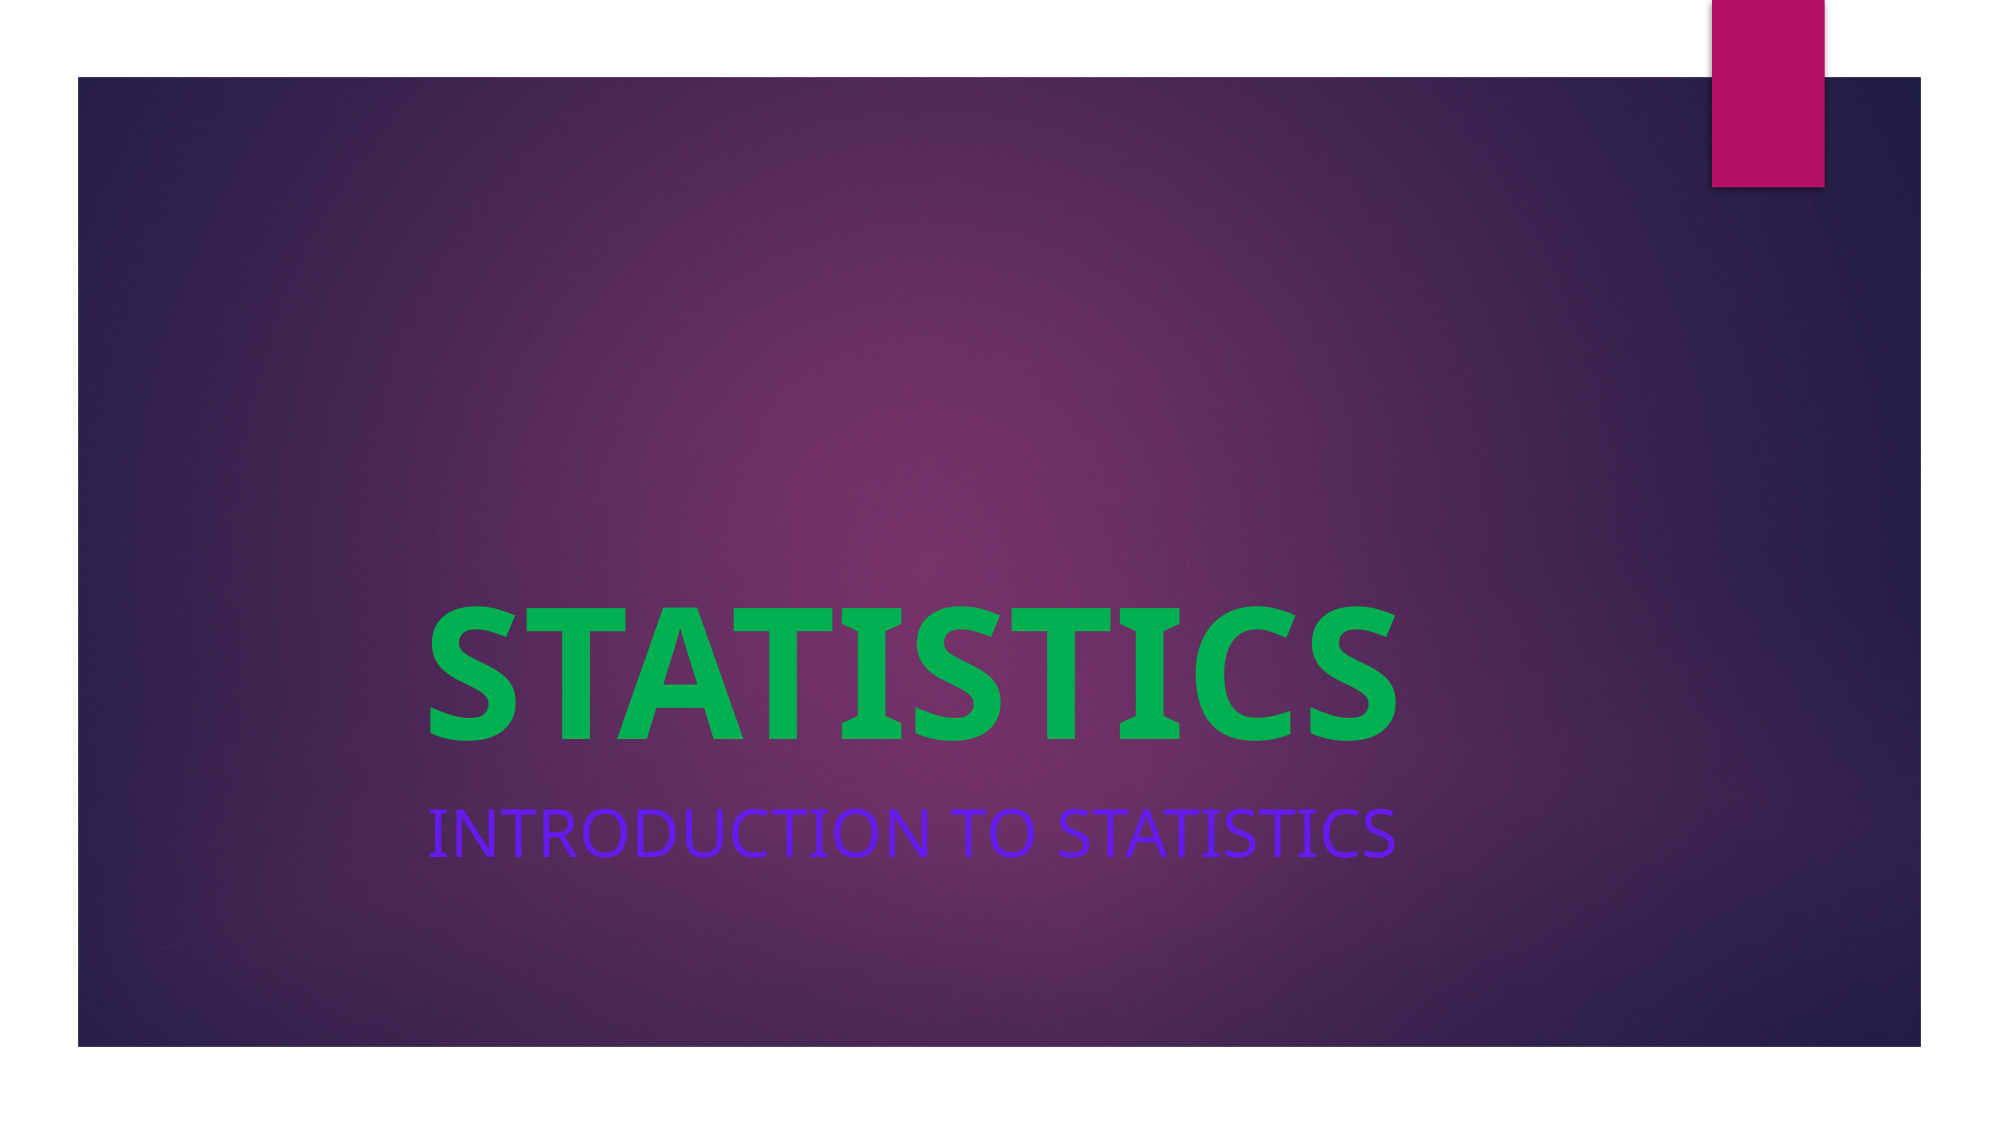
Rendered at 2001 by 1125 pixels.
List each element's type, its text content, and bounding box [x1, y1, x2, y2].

subtitle INTRODUCTION TO STATISTICS [189, 783, 1638, 925]
title STATISTICS [189, 344, 1638, 783]
